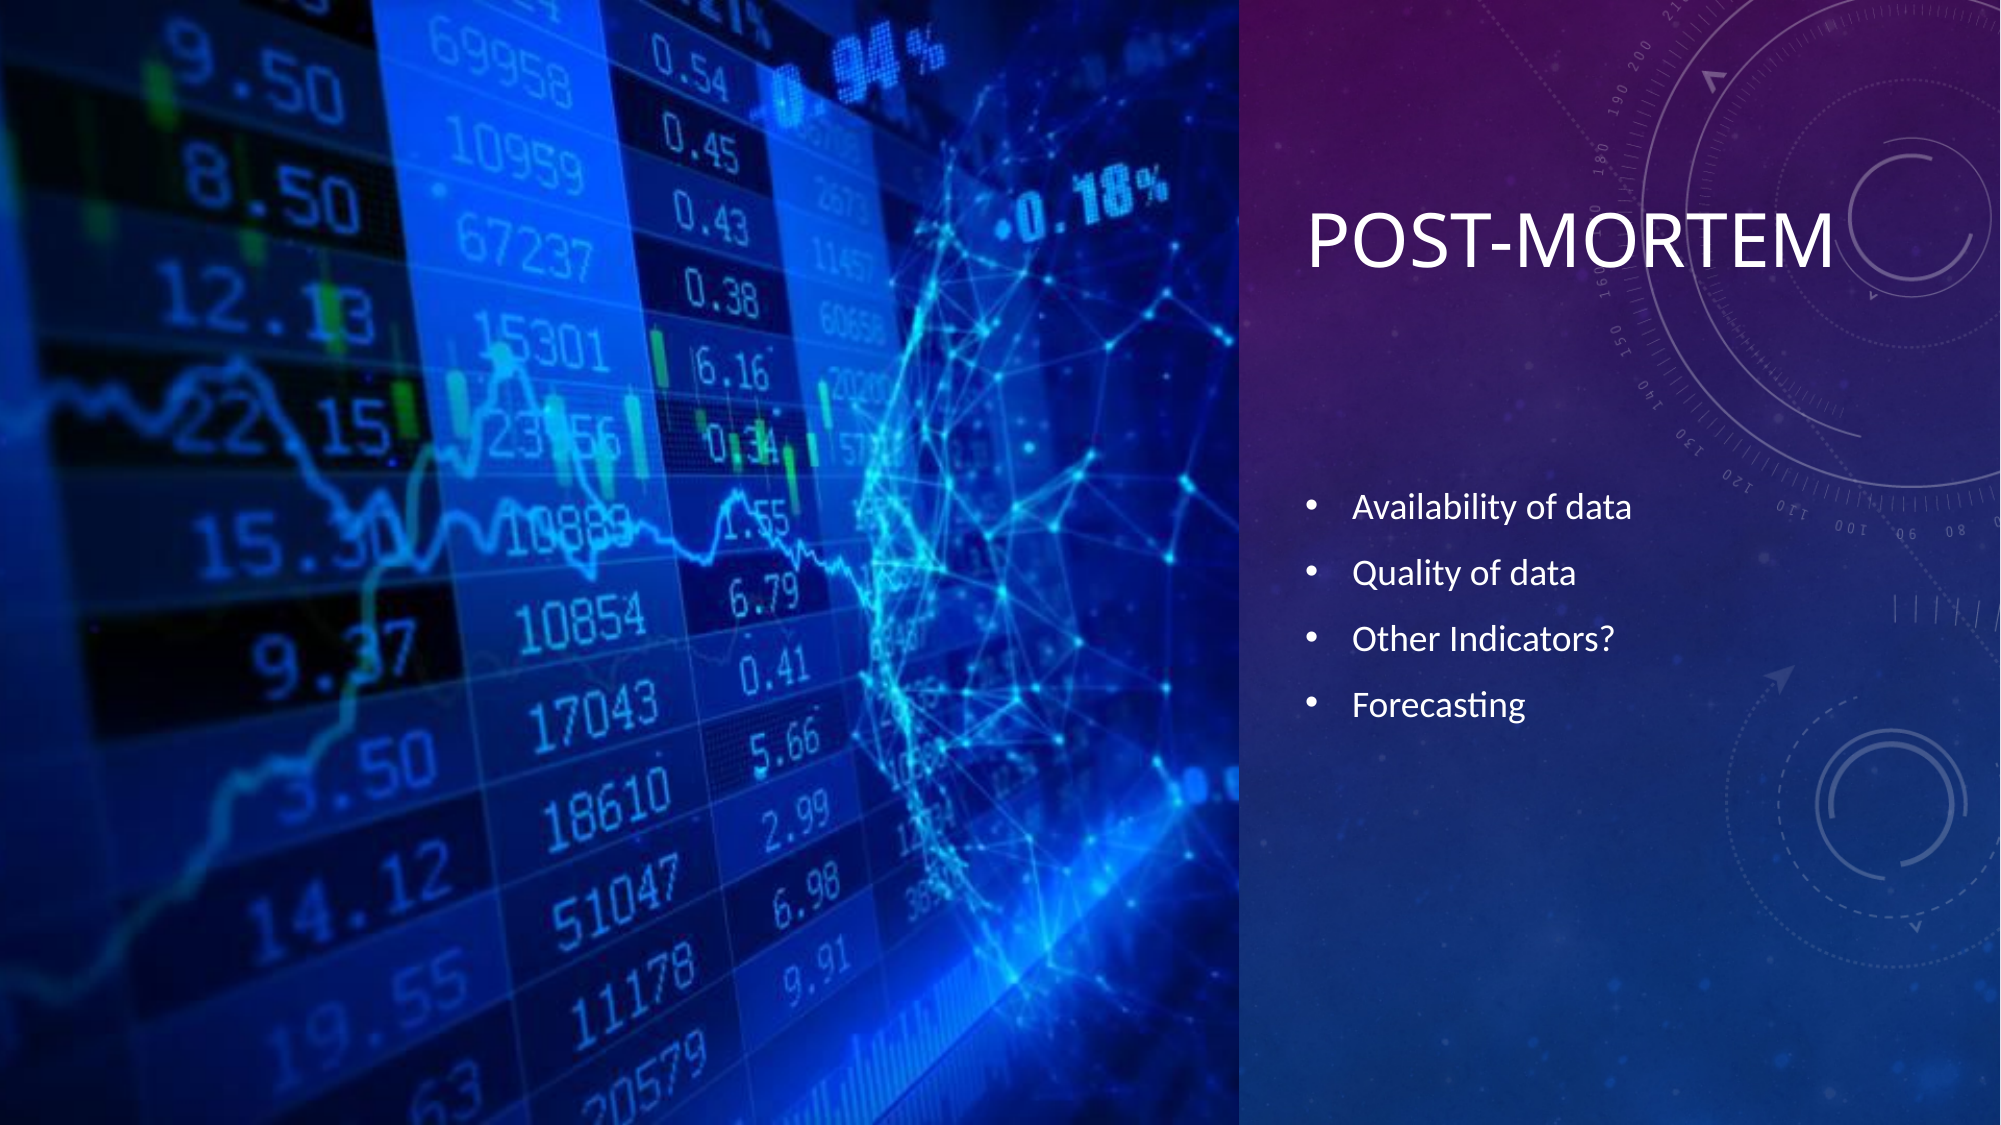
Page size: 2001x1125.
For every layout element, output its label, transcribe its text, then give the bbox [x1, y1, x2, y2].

picture [0, 0, 2001, 1125]
title Post-mortem [1290, 105, 1899, 277]
list Availability of data Quality of data Other Indicators? Forecasting [1290, 277, 1899, 930]
